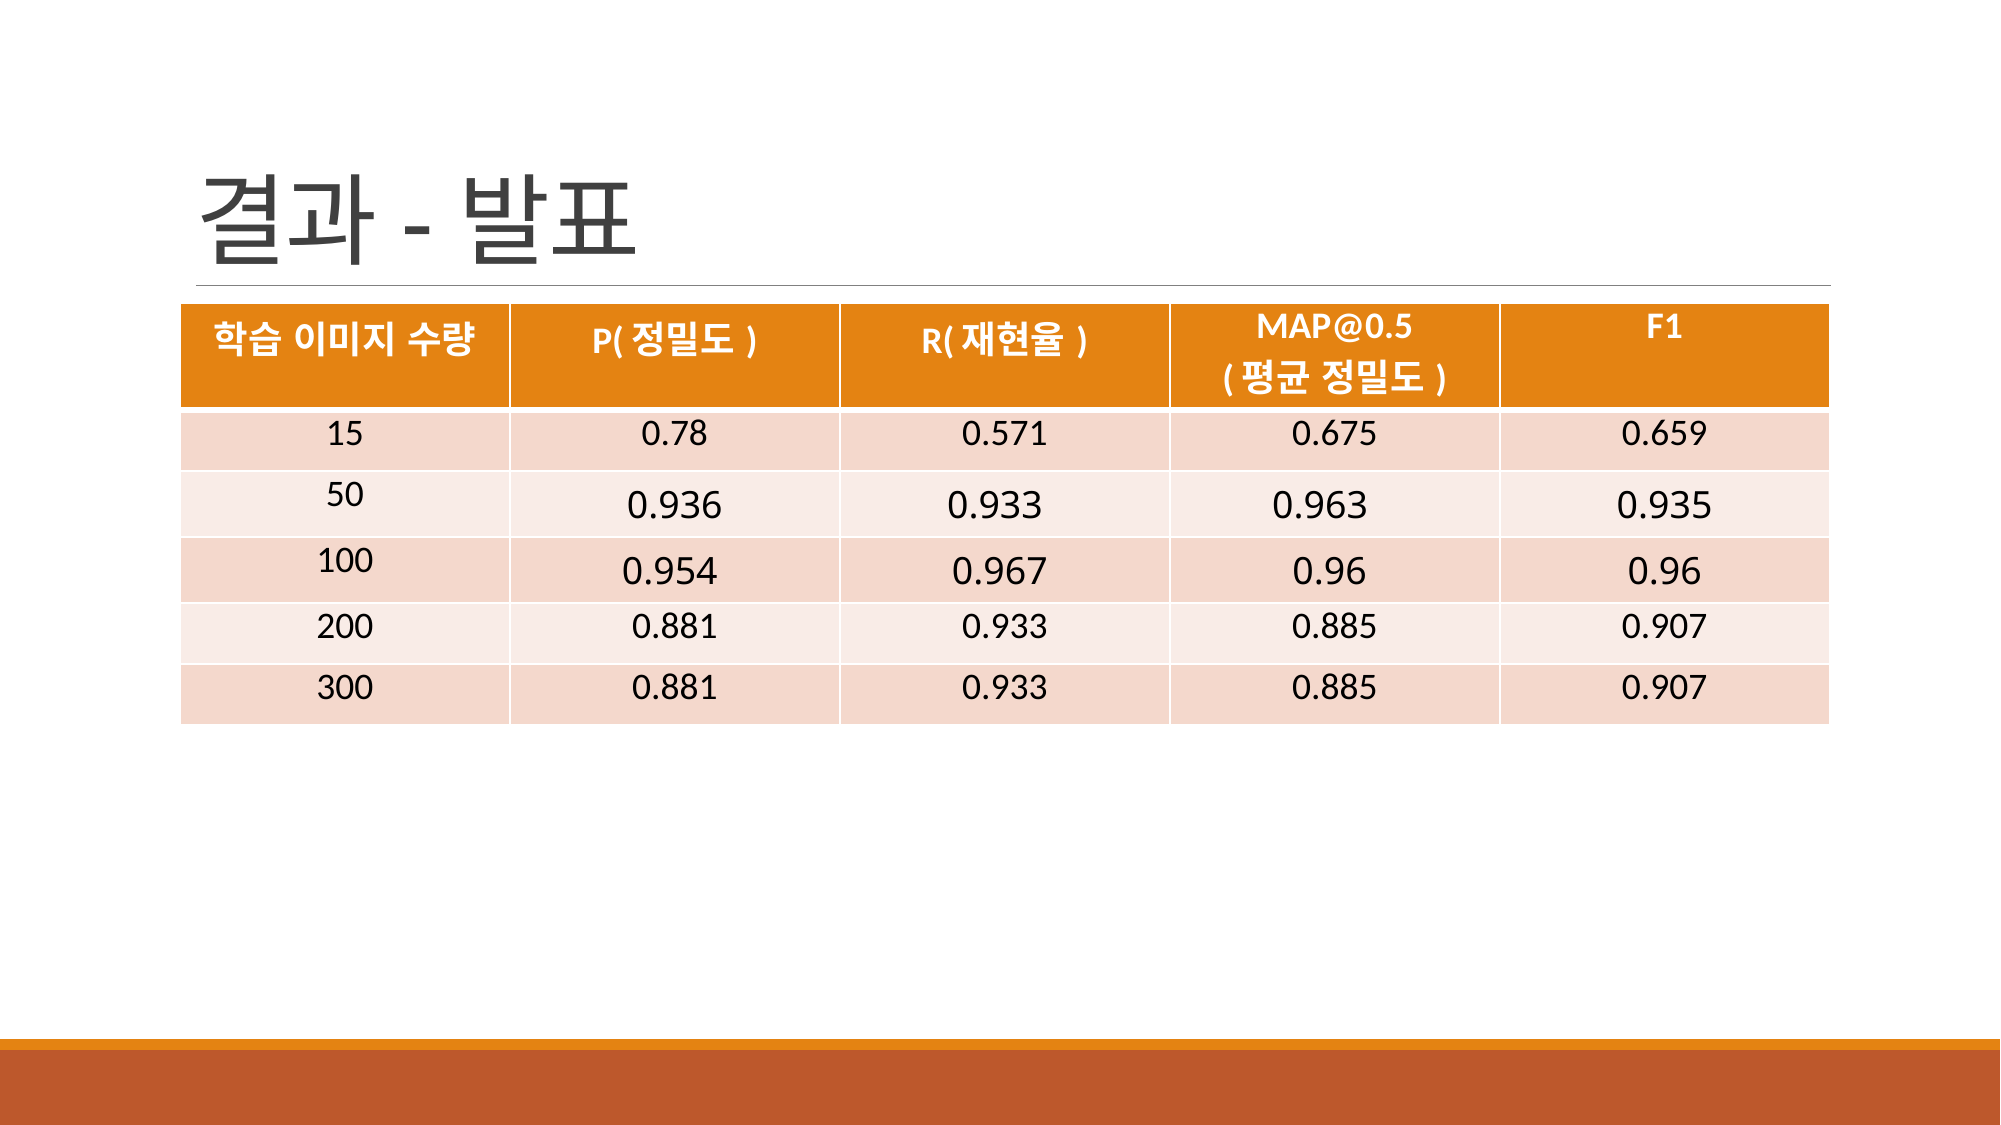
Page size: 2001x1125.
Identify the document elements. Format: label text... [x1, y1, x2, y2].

table_cell 300 [181, 665, 509, 724]
table_cell 0.659 [1501, 413, 1829, 470]
table_header R(재현율) [841, 304, 1169, 407]
table_cell 0.954 [511, 538, 839, 602]
table_cell 0.967 [841, 538, 1169, 602]
table_cell 0.933 [841, 472, 1169, 536]
table_cell 0.936 [511, 472, 839, 536]
table_cell 0.96 [1501, 538, 1829, 602]
table_cell 200 [181, 604, 509, 663]
table_cell 0.933 [841, 665, 1169, 724]
table_cell 0.96 [1171, 538, 1499, 602]
title 결과-발표 [180, 47, 1830, 285]
table_header P(정밀도) [511, 304, 839, 407]
table_cell 15 [181, 413, 509, 470]
table_cell 100 [181, 538, 509, 602]
table_cell 0.933 [841, 604, 1169, 663]
table_header 학습 이미지 수량 [181, 304, 509, 407]
table_cell 0.907 [1501, 665, 1829, 724]
table_header MAP@0.5 (평균 정밀도) [1171, 304, 1499, 407]
table_cell 0.571 [841, 413, 1169, 470]
table_cell 50 [181, 472, 509, 536]
table_cell 0.935 [1501, 472, 1829, 536]
table_cell 0.675 [1171, 413, 1499, 470]
table_cell 0.881 [511, 604, 839, 663]
table_cell 0.963 [1171, 472, 1499, 536]
table_cell 0.78 [511, 413, 839, 470]
table_cell 0.907 [1501, 604, 1829, 663]
table_cell 0.885 [1171, 665, 1499, 724]
table_cell 0.885 [1171, 604, 1499, 663]
table_header F1 [1501, 304, 1829, 407]
table_cell 0.881 [511, 665, 839, 724]
